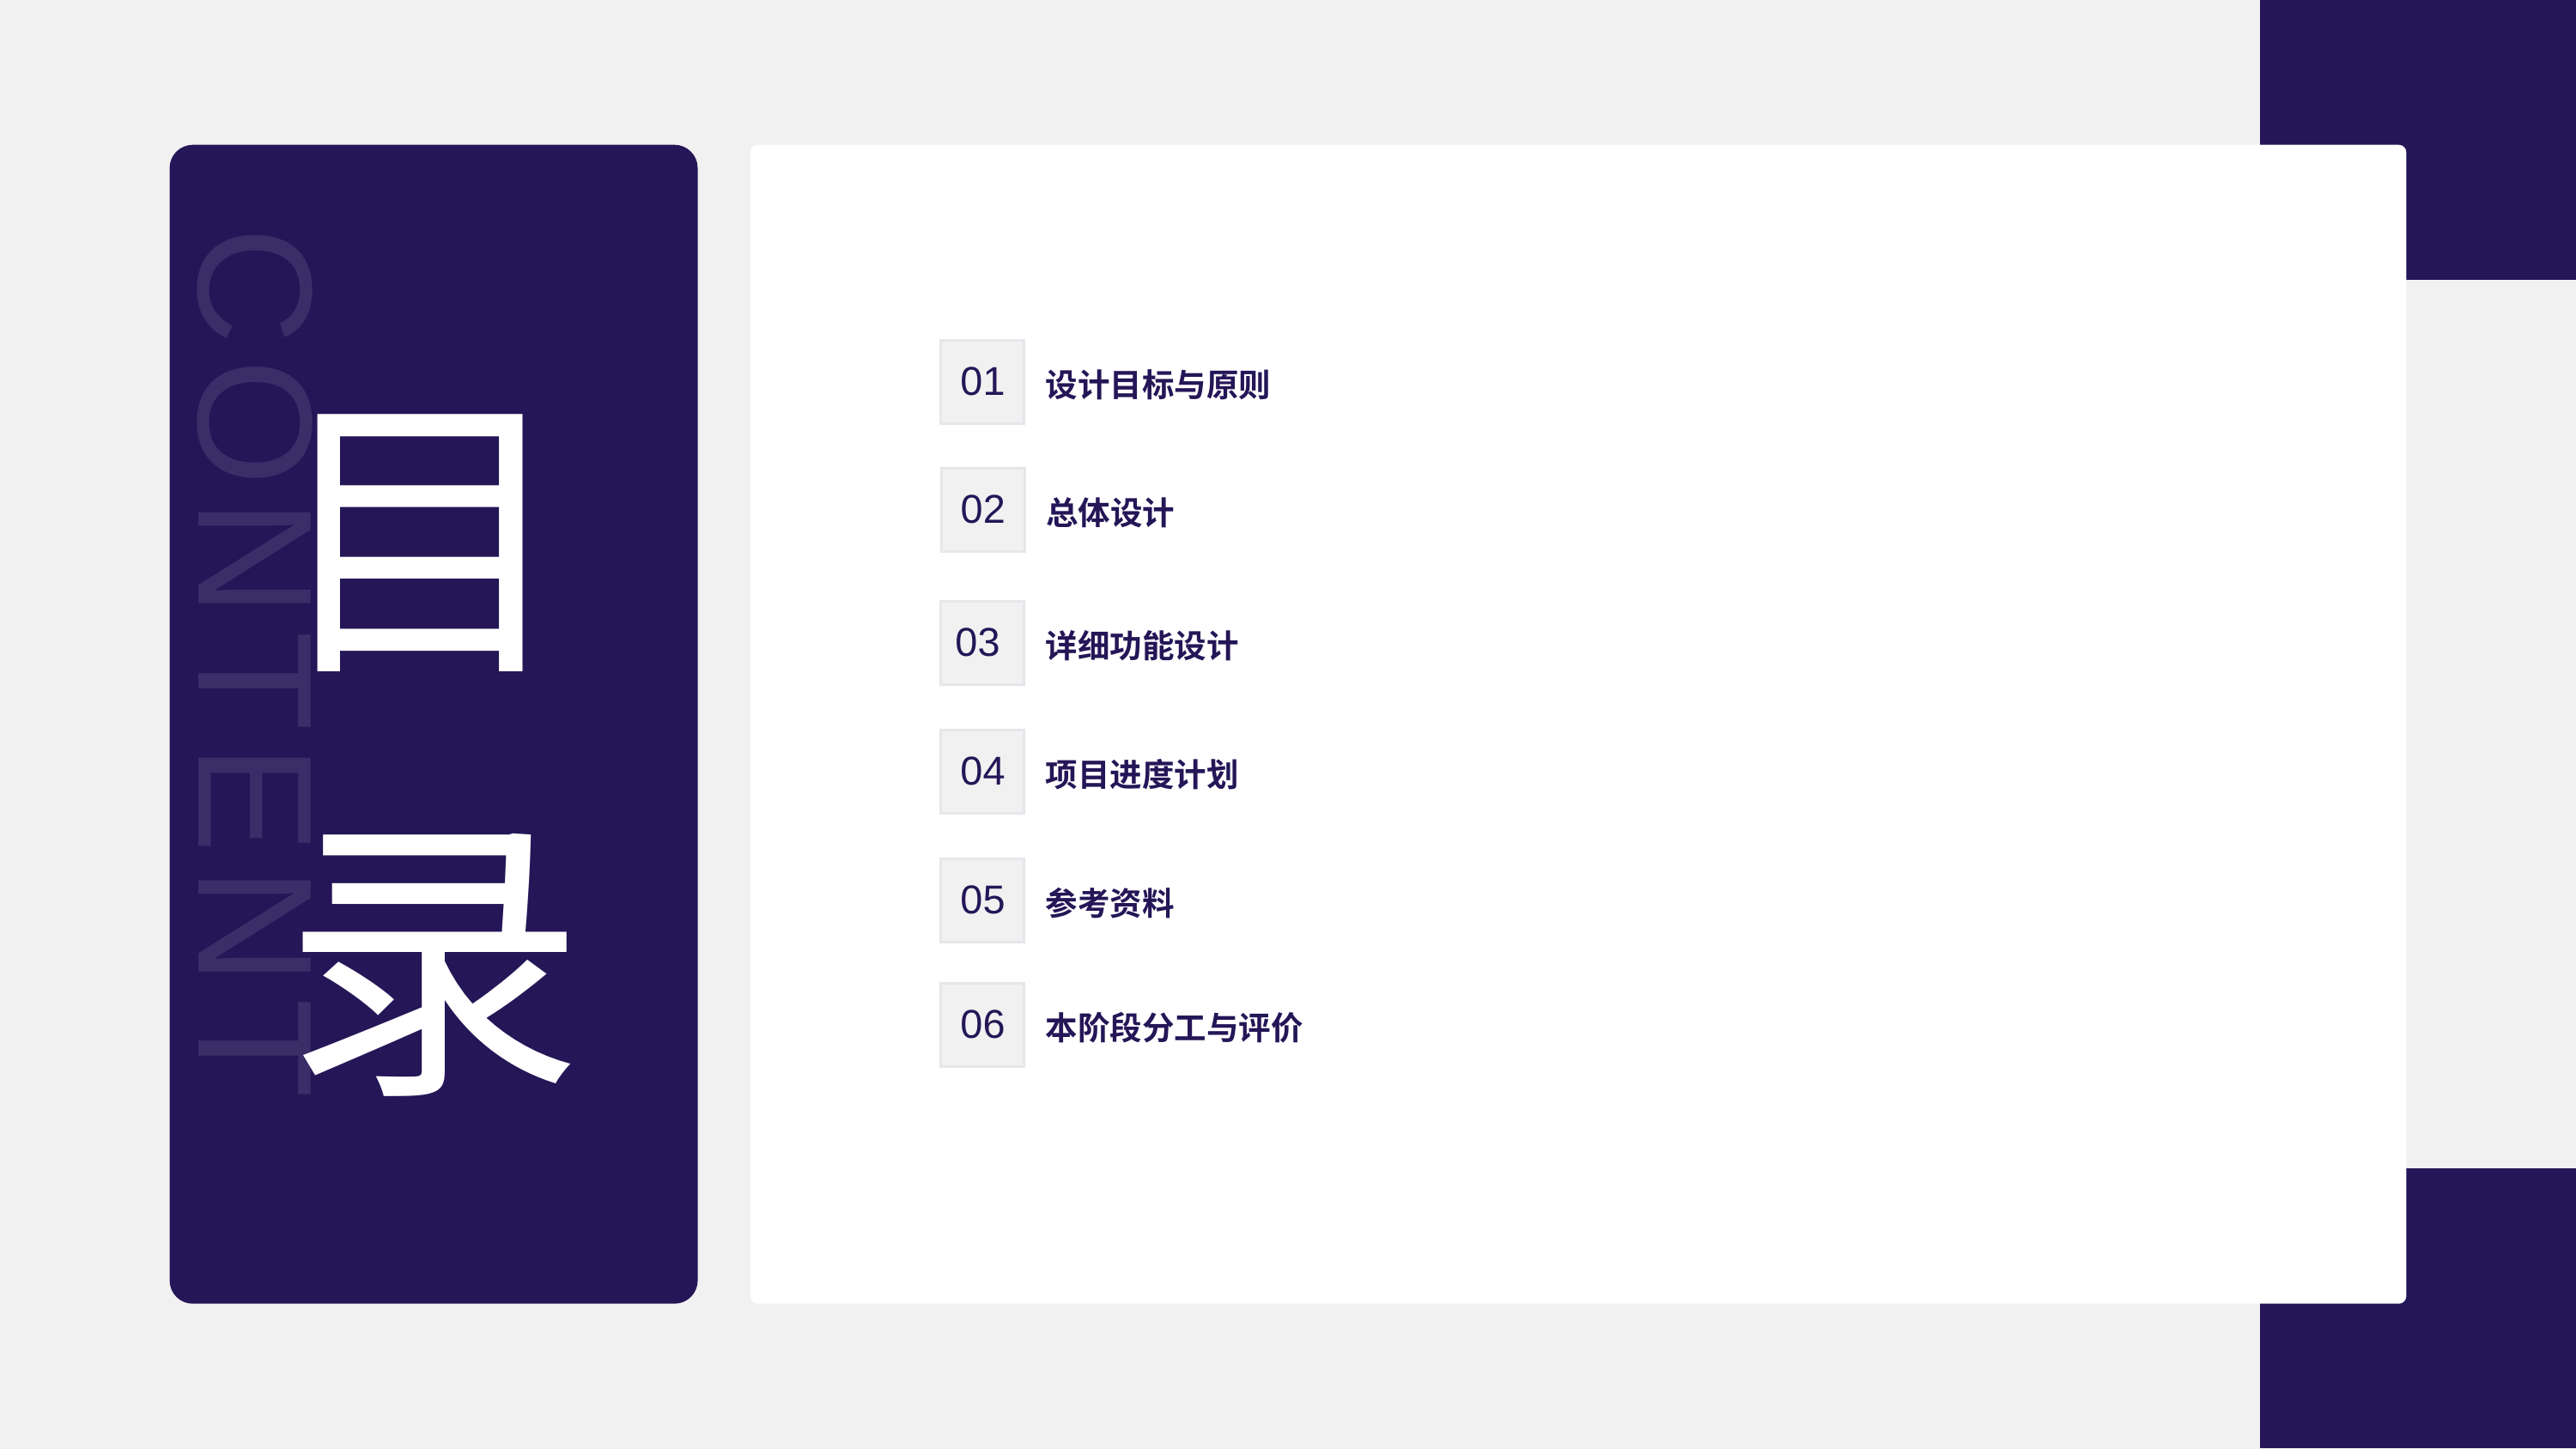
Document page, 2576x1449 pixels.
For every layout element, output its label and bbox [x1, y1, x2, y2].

text_box [750, 144, 2407, 1304]
text_box [2259, 0, 2576, 281]
text_box [169, 144, 698, 1304]
text_box [2259, 1168, 2576, 1449]
